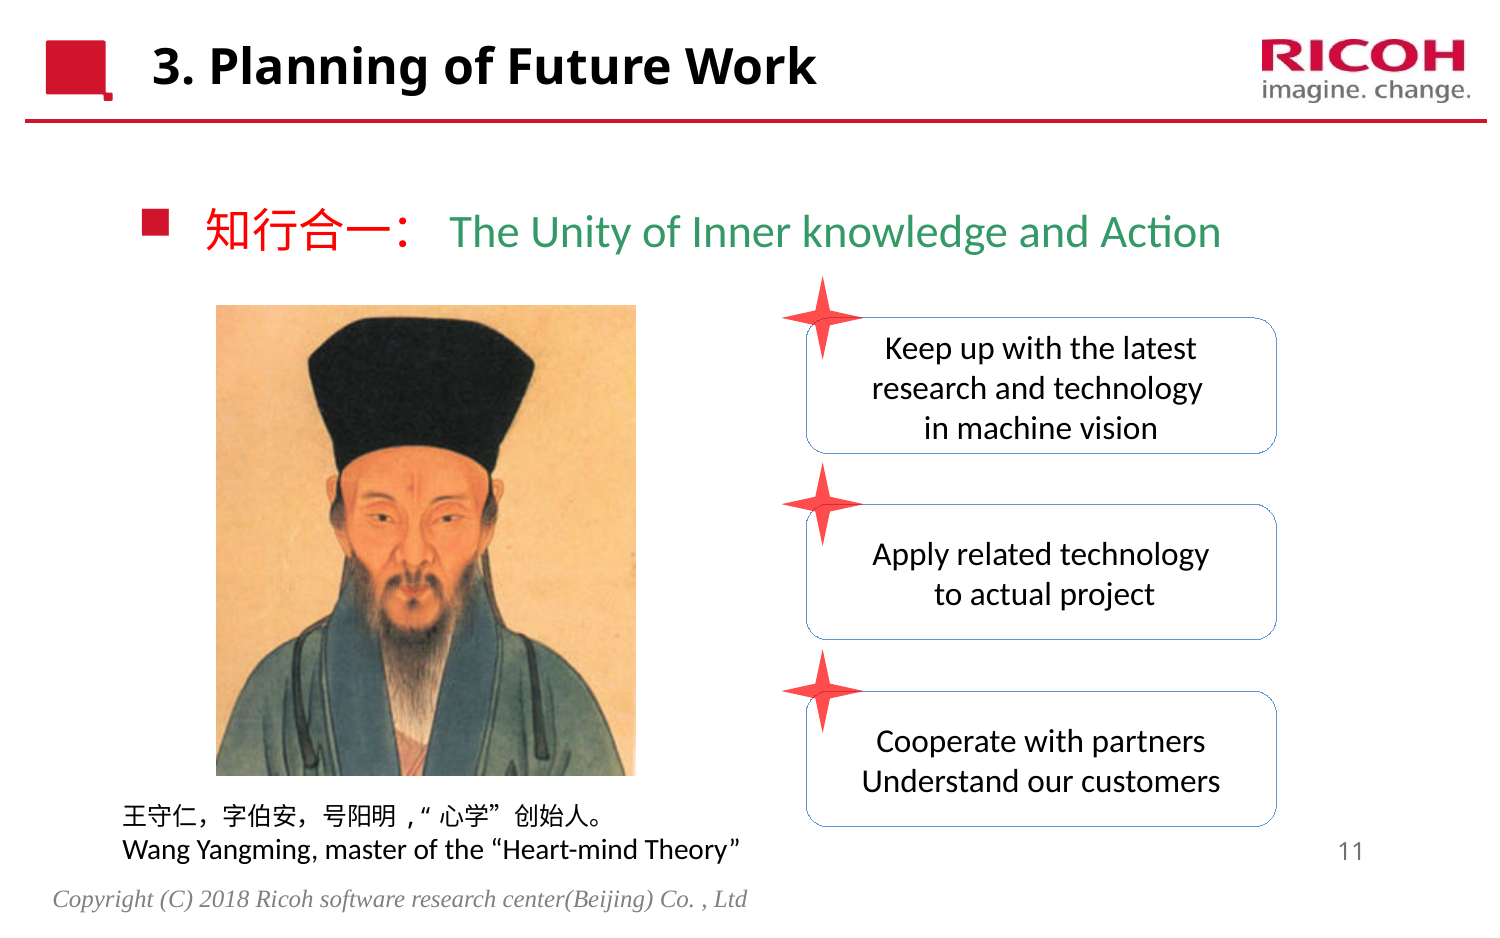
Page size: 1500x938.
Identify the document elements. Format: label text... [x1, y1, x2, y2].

text_box Keep up with the latest research and technology in machine vision [806, 317, 1277, 454]
picture [1262, 39, 1470, 103]
text_box [781, 462, 864, 547]
slide_number 11 [1057, 830, 1381, 876]
text_box 知行合一：The Unity of Inner knowledge and Action [123, 182, 1347, 274]
text_box Copyright (C) 2018 Ricoh software research center(Beijing) Co. , Ltd [37, 875, 764, 920]
text_box [781, 275, 864, 360]
text_box 王守仁，字伯安，号阳明,“心学”创始人。 Wang Yangming, master of the “Heart-mind Theory” [107, 792, 803, 873]
picture [216, 305, 636, 776]
text_box [781, 649, 864, 733]
text_box Cooperate with partners Understand our customers [806, 691, 1277, 827]
text_box Apply related technology to actual project [806, 504, 1277, 640]
title 3. Planning of Future Work [137, 20, 1238, 109]
